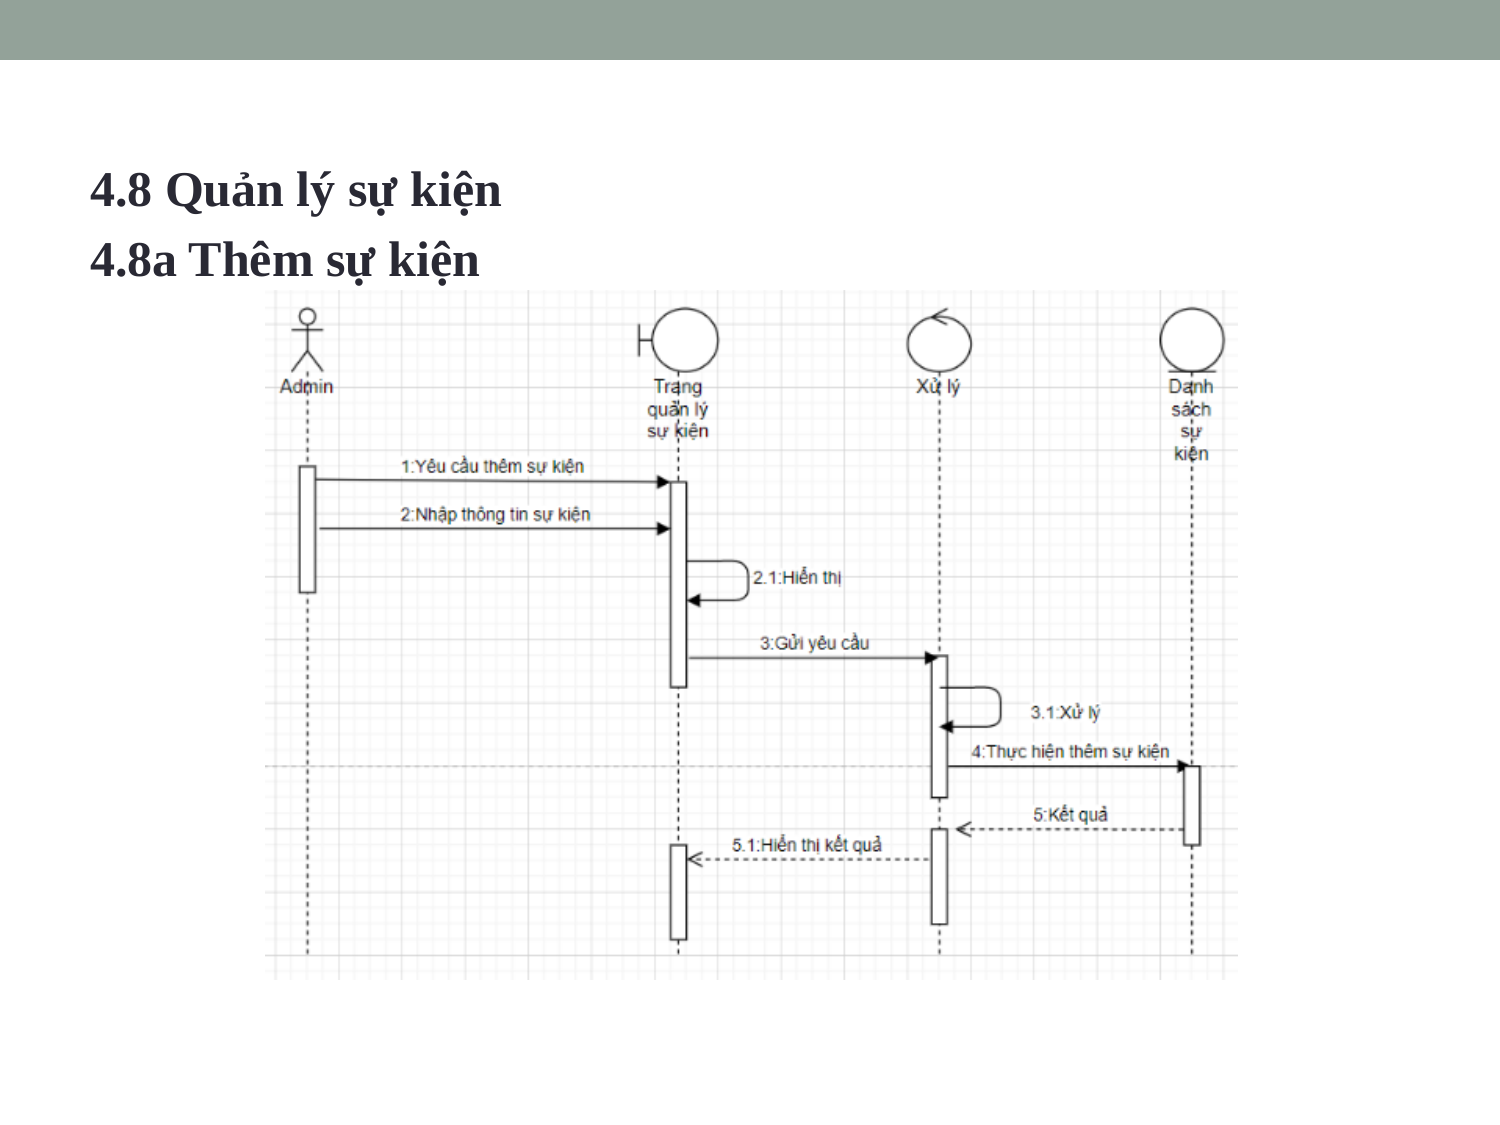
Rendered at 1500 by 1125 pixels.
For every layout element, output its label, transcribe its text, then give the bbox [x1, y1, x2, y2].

list 4.8 Quản lý sự kiện 4.8a Thêm sự kiện [75, 149, 1425, 1063]
picture [265, 290, 1238, 980]
